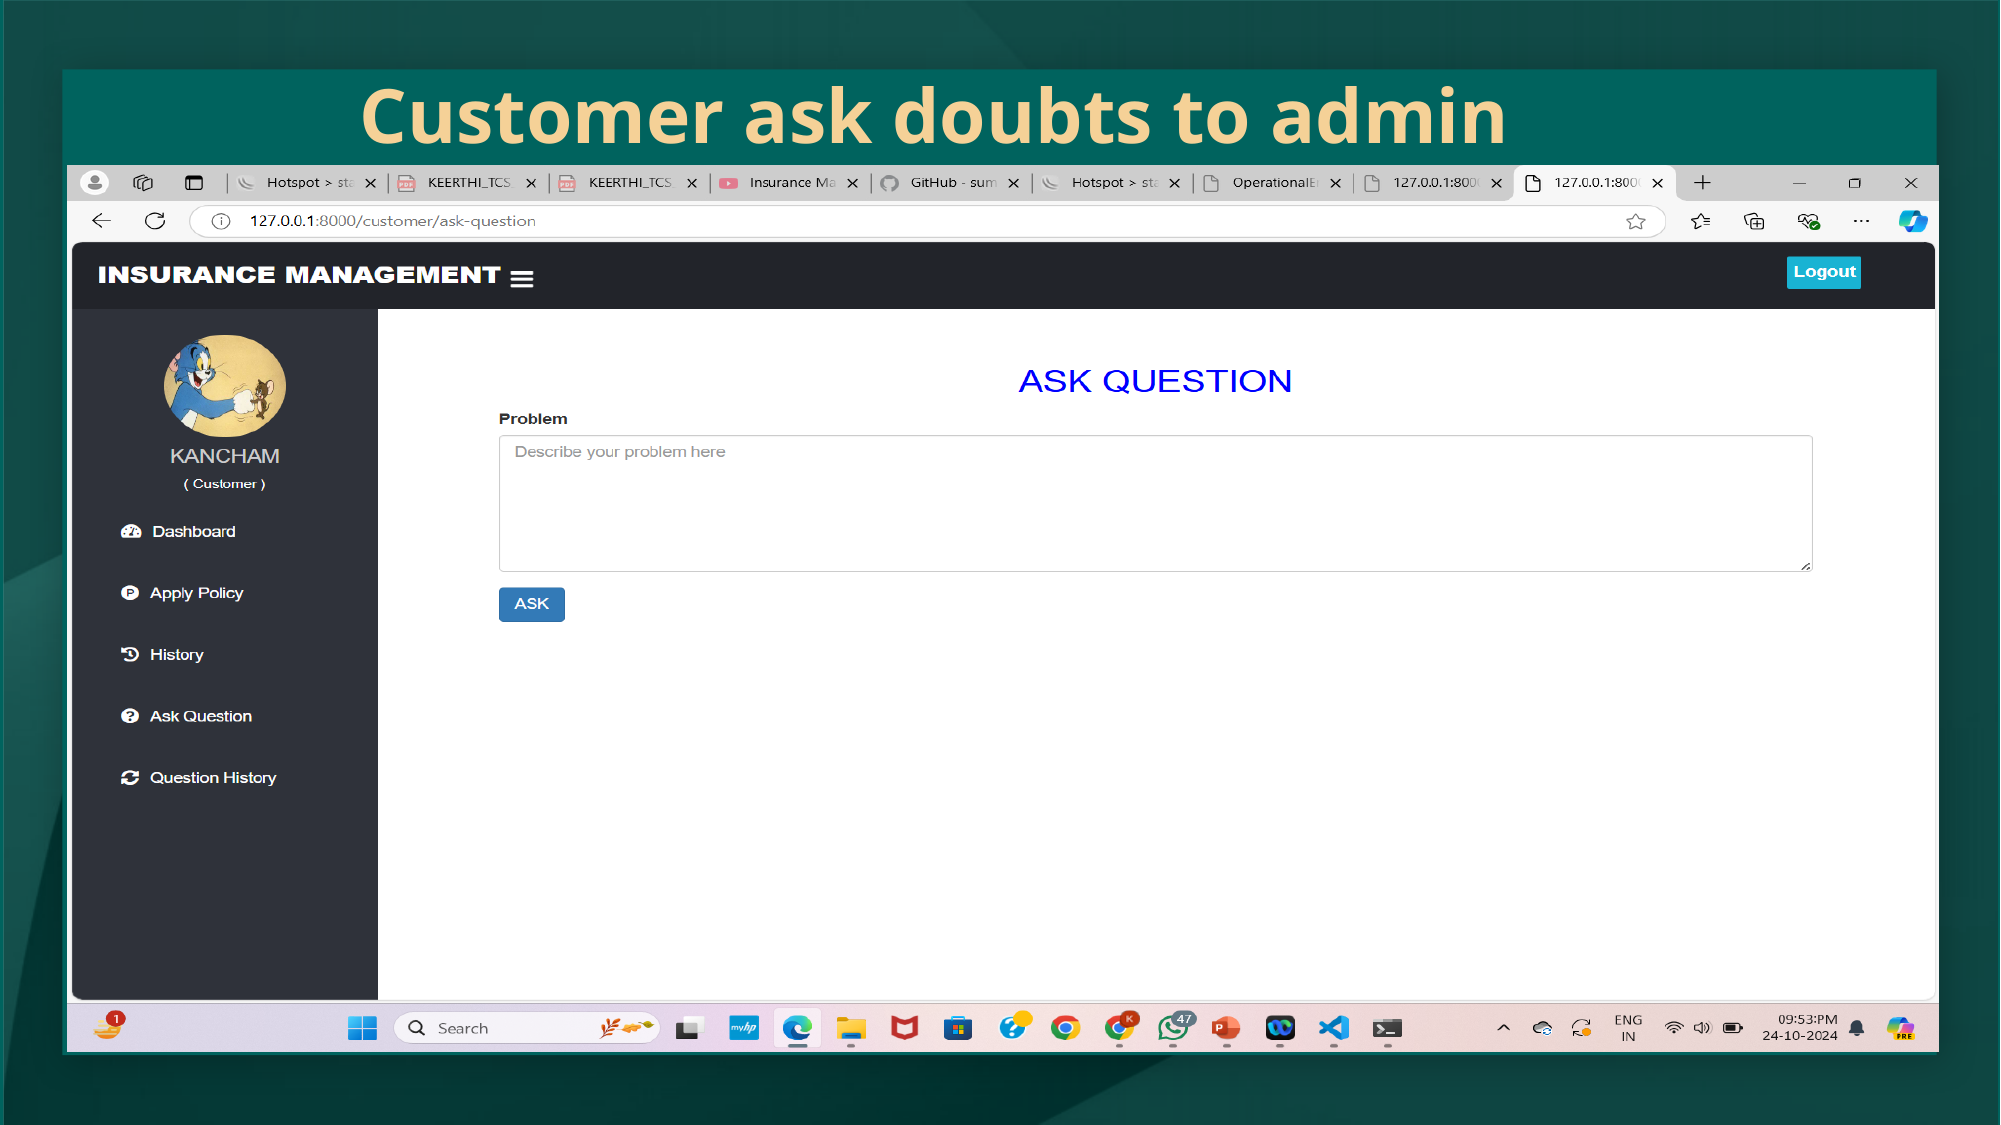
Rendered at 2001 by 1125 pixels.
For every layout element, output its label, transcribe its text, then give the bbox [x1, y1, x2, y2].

picture [67, 165, 1940, 1052]
title Customer ask doubts to admin [67, 0, 1803, 165]
